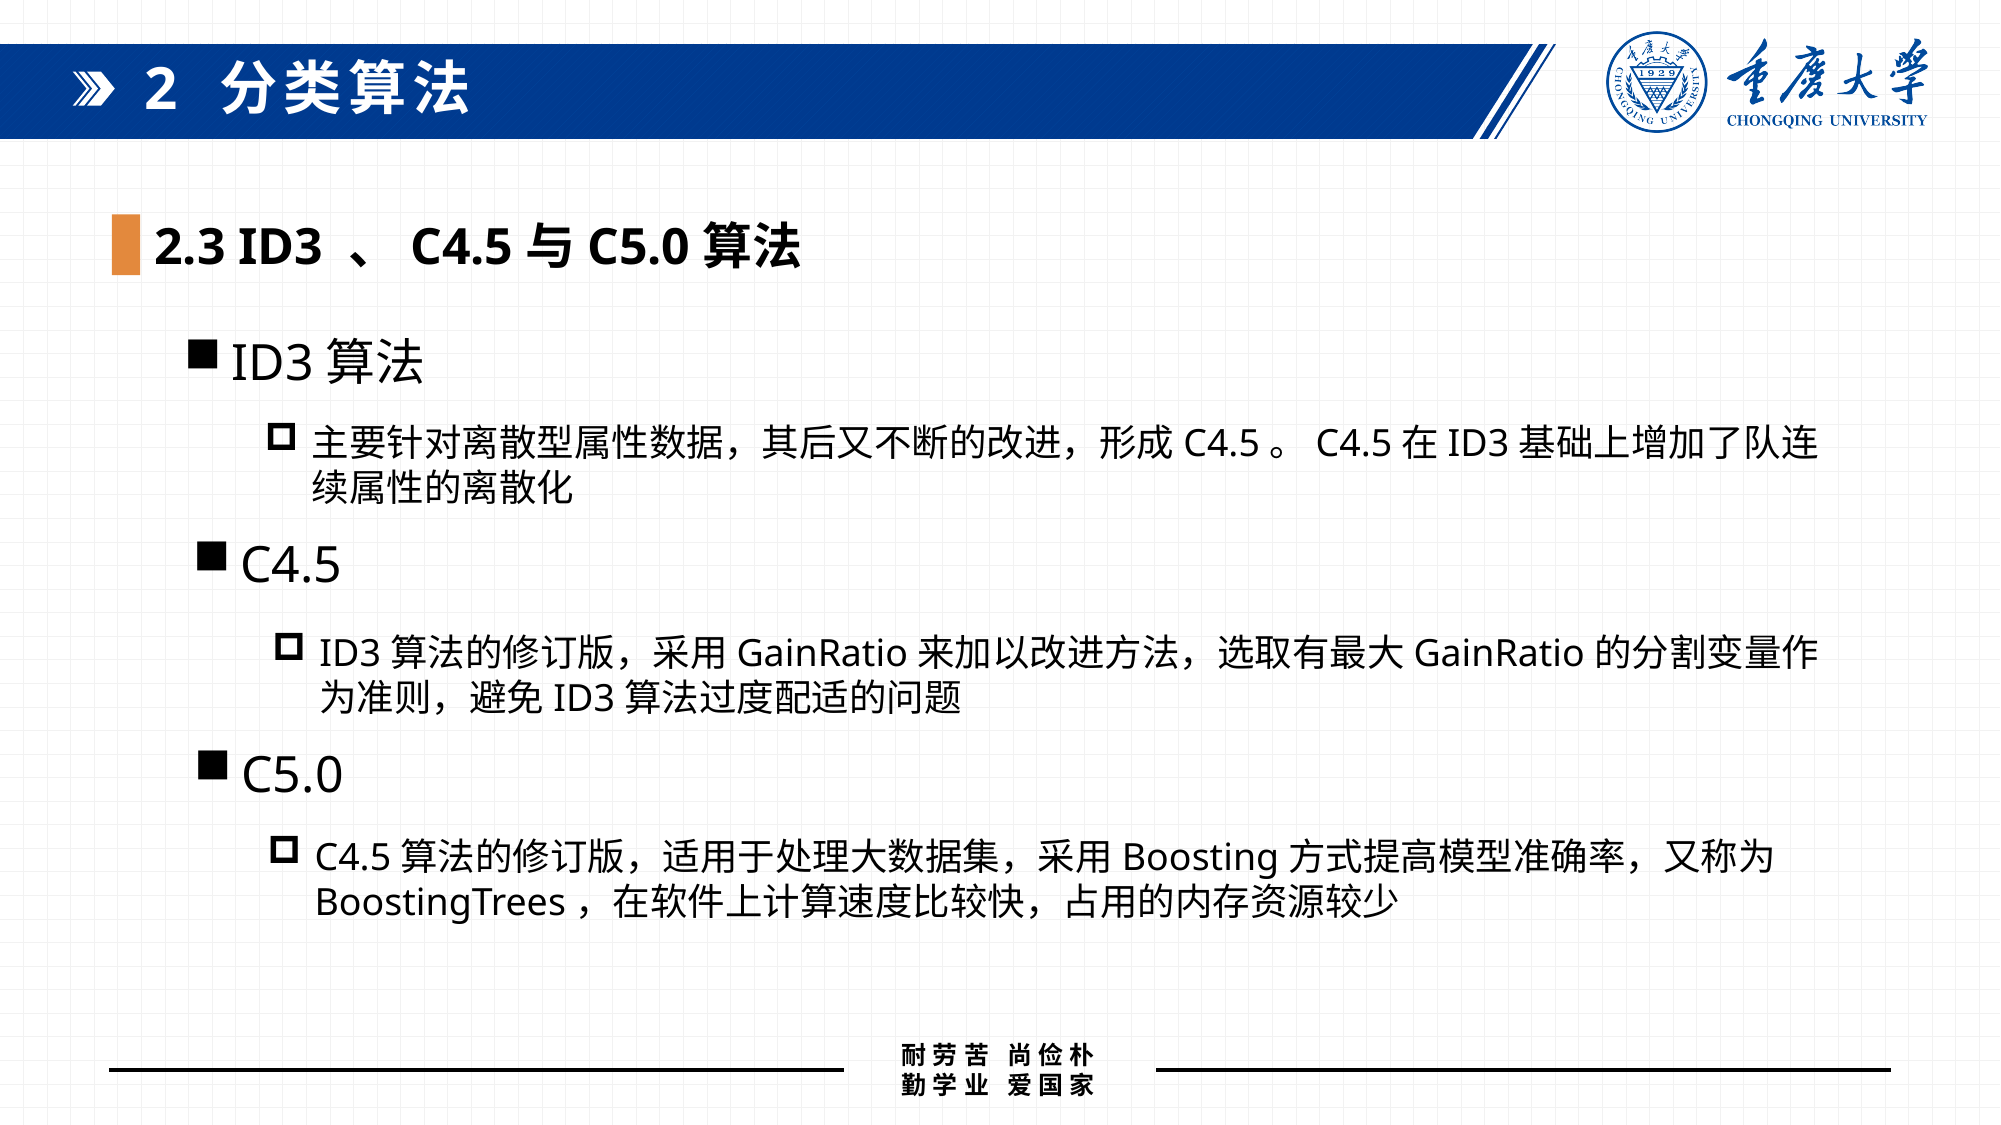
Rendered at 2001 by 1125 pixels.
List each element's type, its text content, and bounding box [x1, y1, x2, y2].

text_box ID3算法的修订版，采用GainRatio来加以改进方法，选取有最大GainRatio的分割变量作为准则，避免ID3算法过度配适的问题 [257, 621, 1838, 727]
text_box C5.0 [179, 734, 359, 810]
text_box 主要针对离散型属性数据，其后又不断的改进，形成C4.5。C4.5在ID3基础上增加了队连续属性的离散化 [250, 411, 1869, 517]
text_box C4.5 [178, 525, 357, 600]
list 2 分类算法 [108, 51, 1356, 136]
text_box ID3算法 [170, 323, 441, 398]
text_box C4.5算法的修订版，适用于处理大数据集，采用Boosting方式提高模型准确率，又称为BoostingTrees，在软件上计算速度比较快，占用的内存资源较少 [252, 825, 1843, 930]
picture [1606, 31, 1928, 133]
list 2.3 ID3 、C4.5与C5.0算法 [139, 213, 1891, 275]
